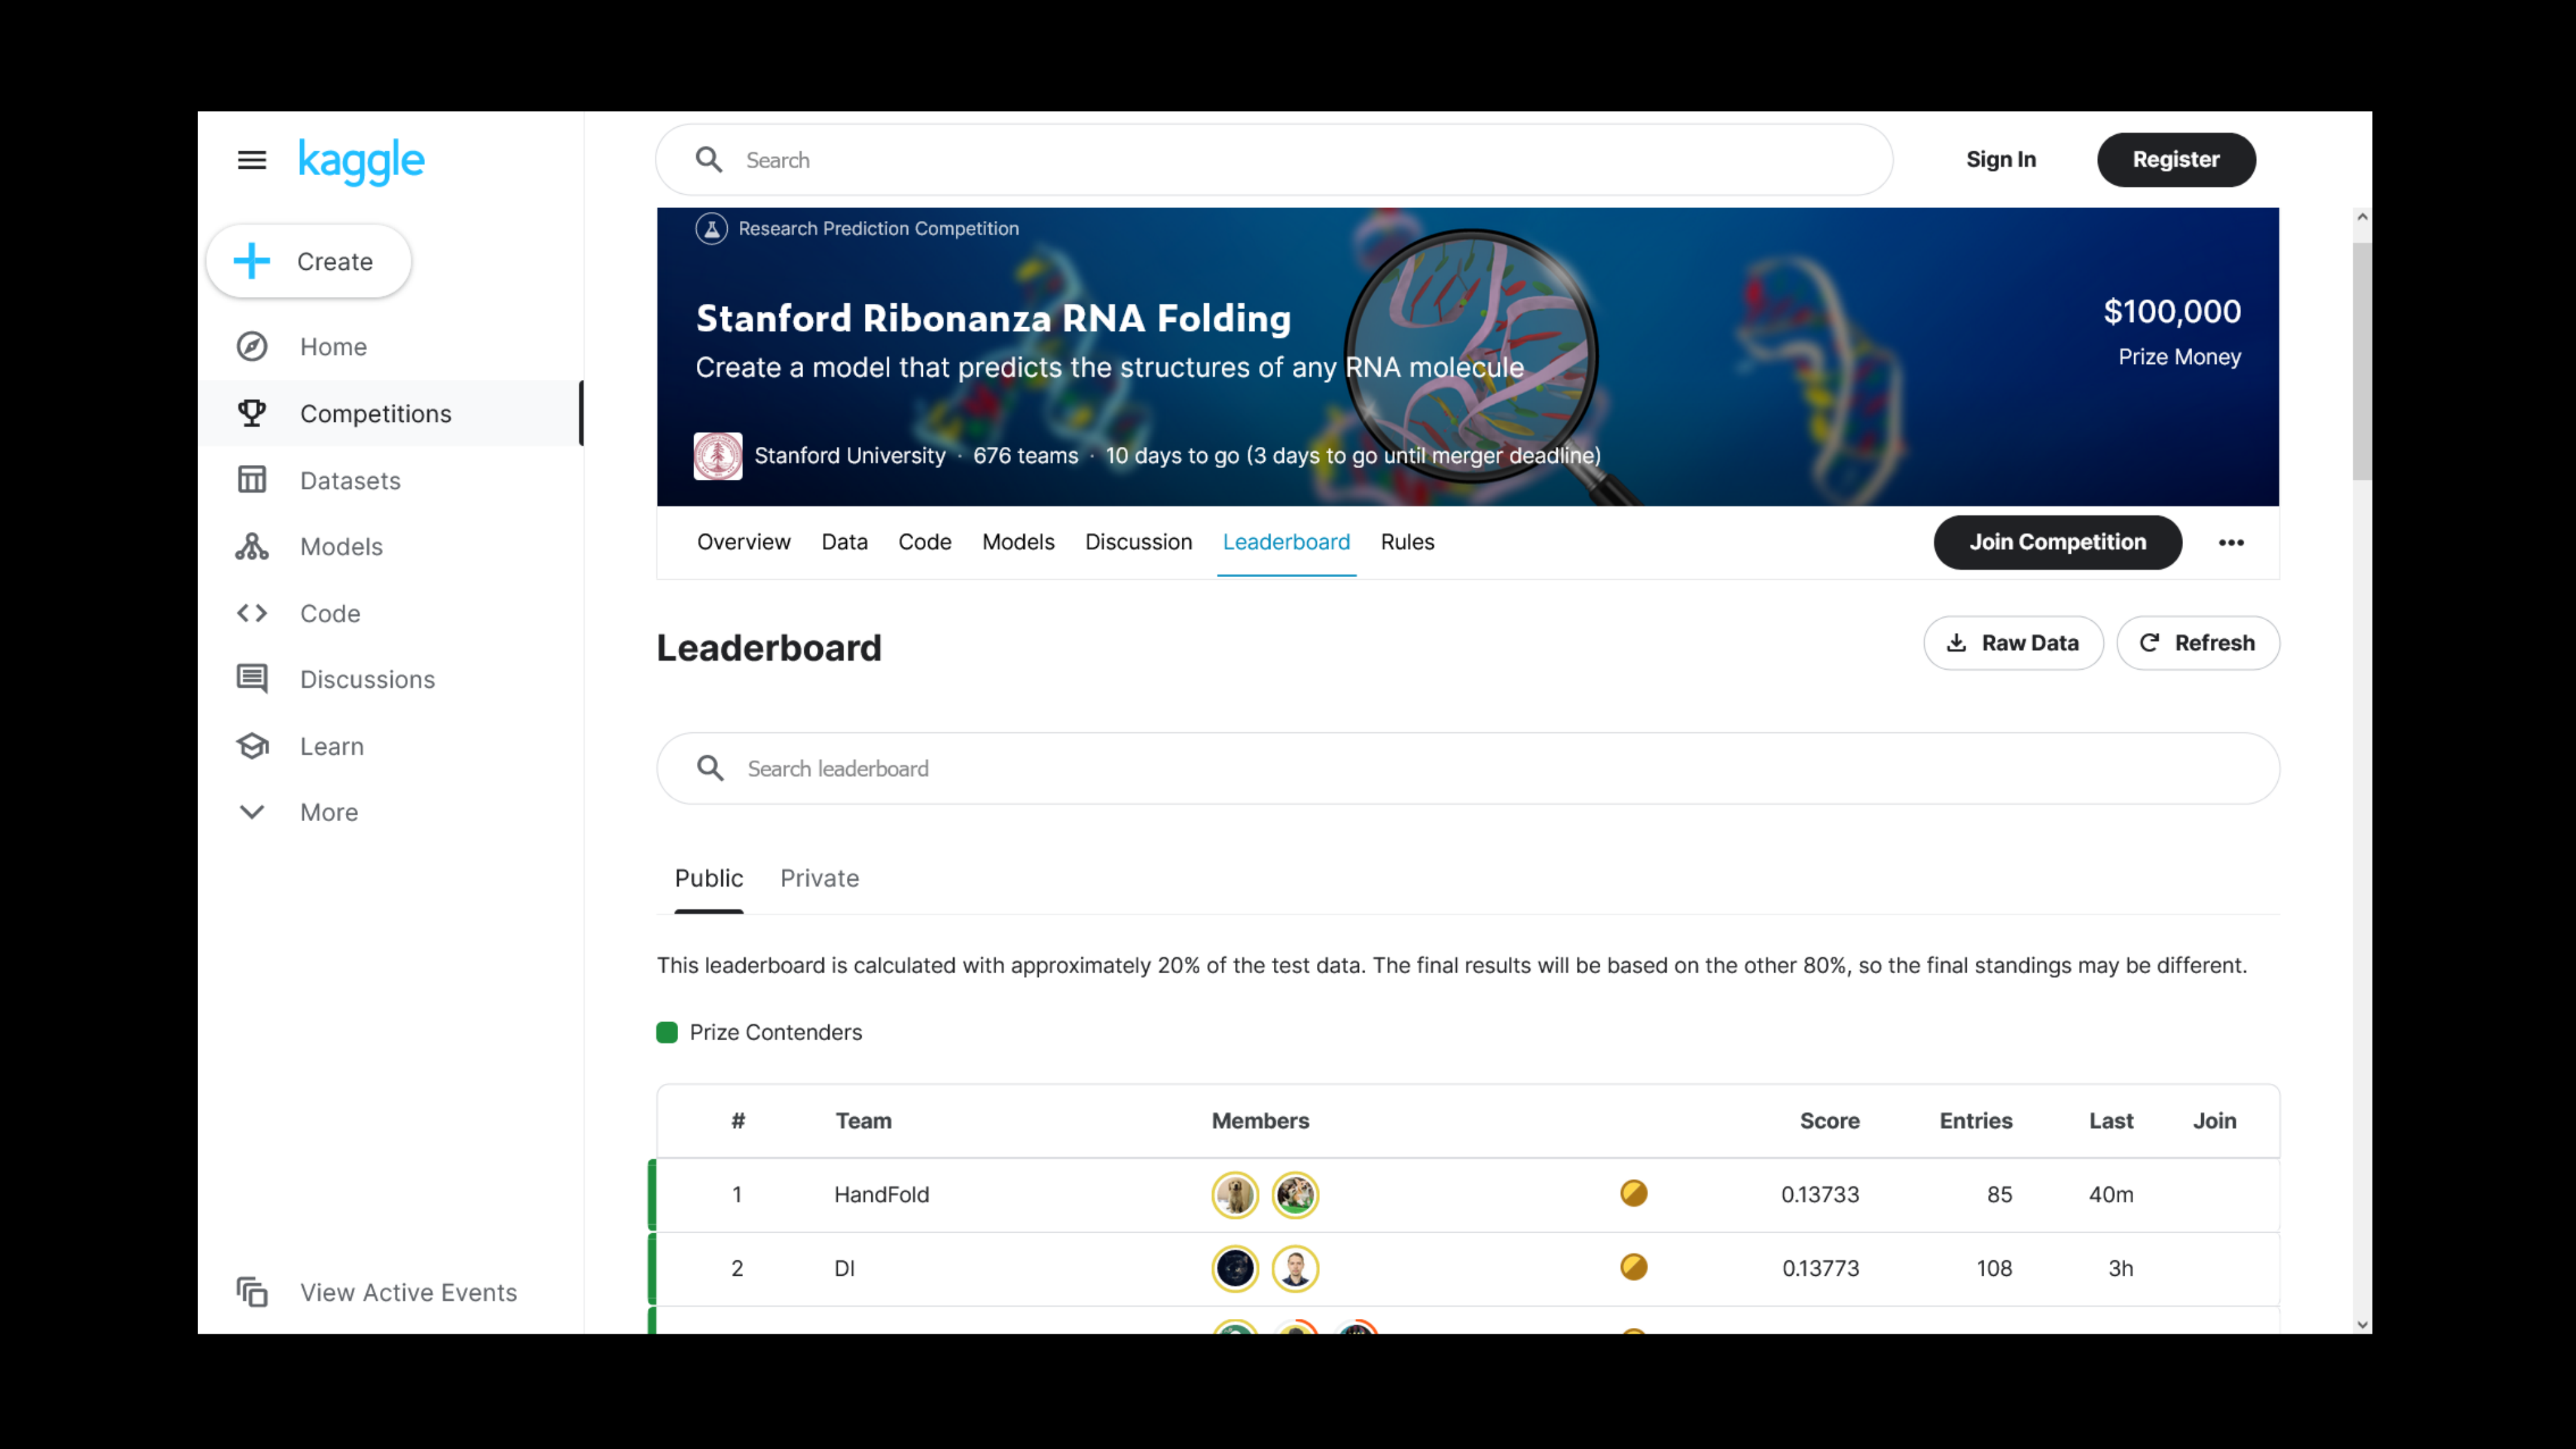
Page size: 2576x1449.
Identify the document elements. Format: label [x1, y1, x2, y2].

list [198, 111, 2378, 1338]
